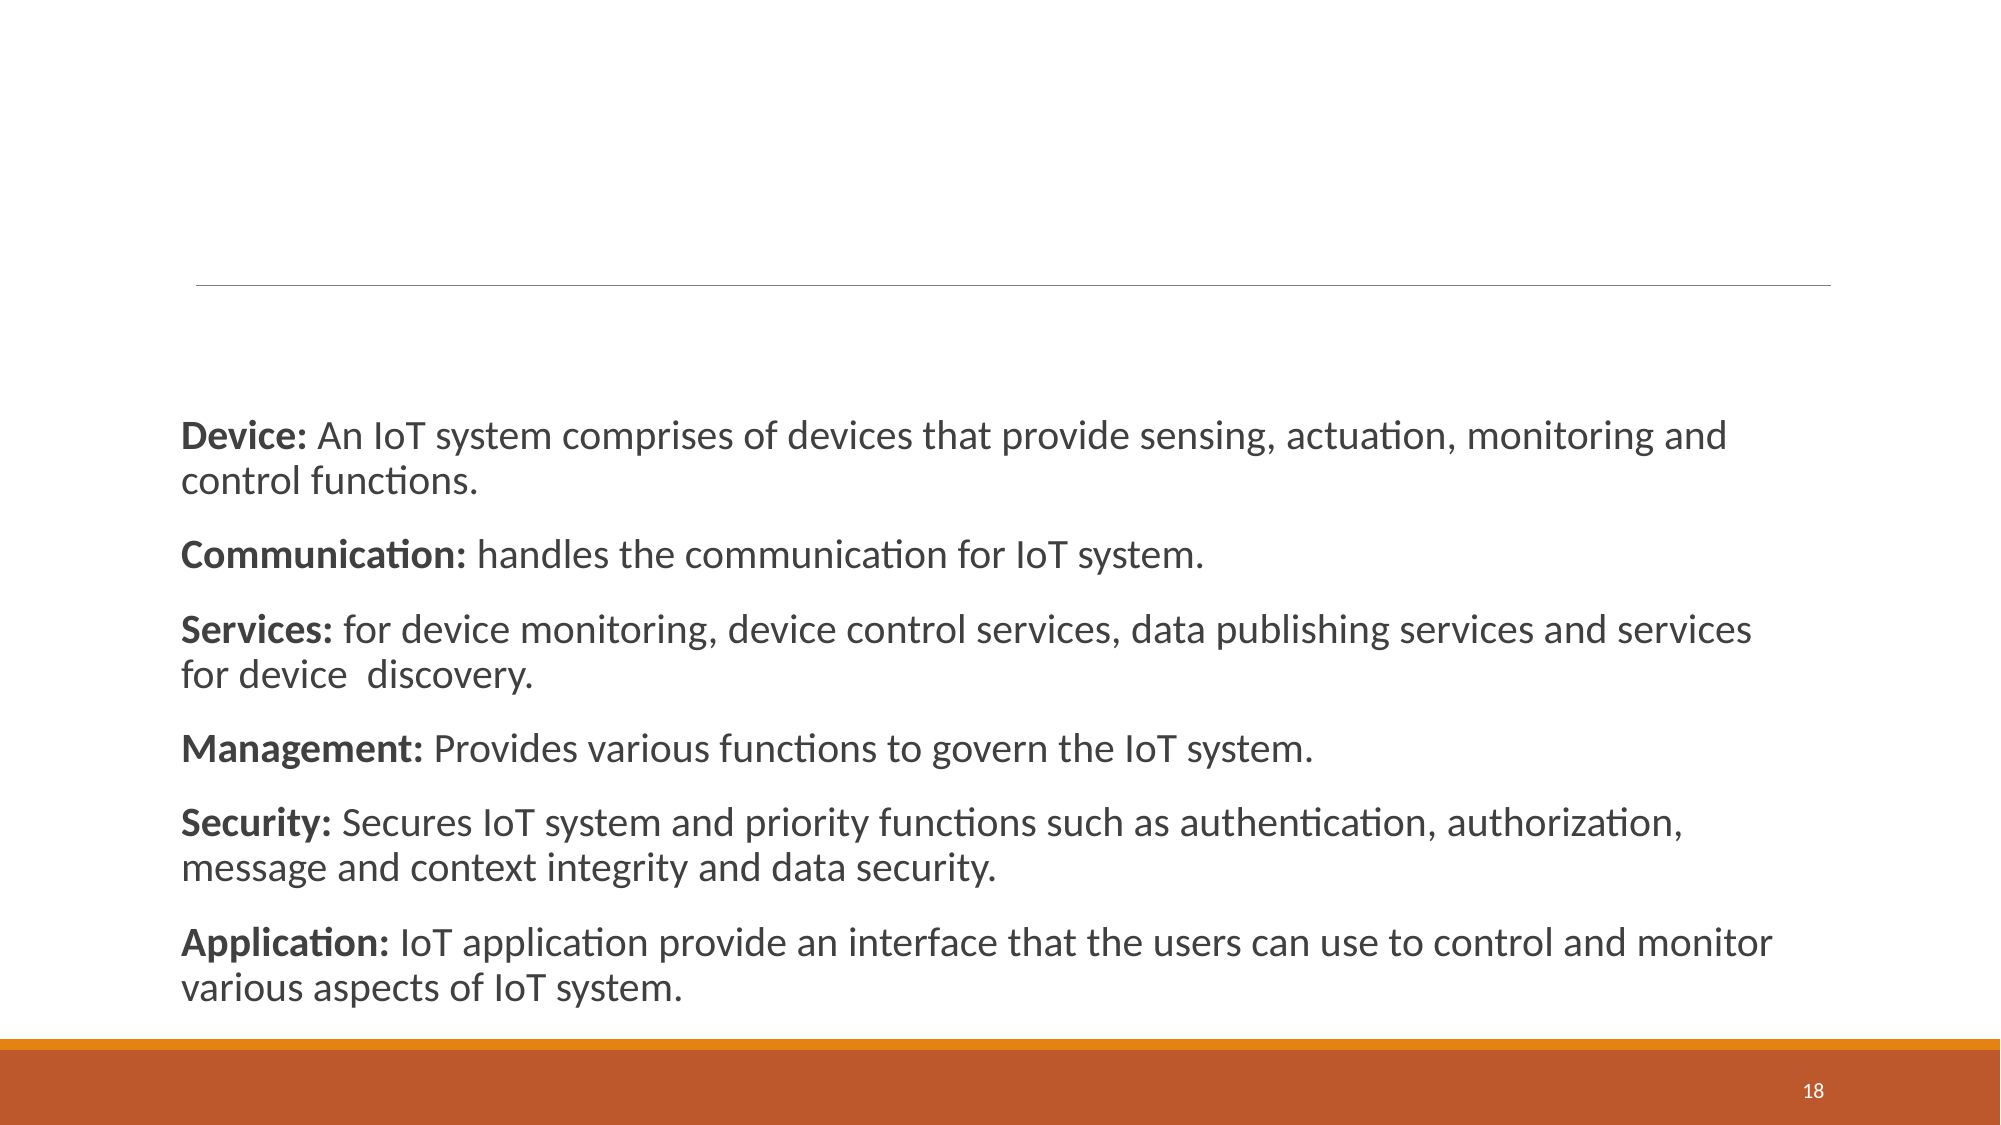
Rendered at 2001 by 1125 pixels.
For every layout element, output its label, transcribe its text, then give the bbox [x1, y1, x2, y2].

list Device: An IoT system comprises of devices that provide sensing, actuation, monitoring and control functions. Communication: handles the communication for IoT system. Services: for device monitoring, device control services, data publishing services and services for device discovery. Management: Provides various functions to govern the IoT system. Security: Secures IoT system and priority functions such as authentication, authorization, message and context integrity and data security. Application: IoT application provide an interface that the users can use to control and monitor various aspects of IoT system. [166, 326, 1792, 1036]
slide_number 18 [1624, 1059, 1840, 1120]
